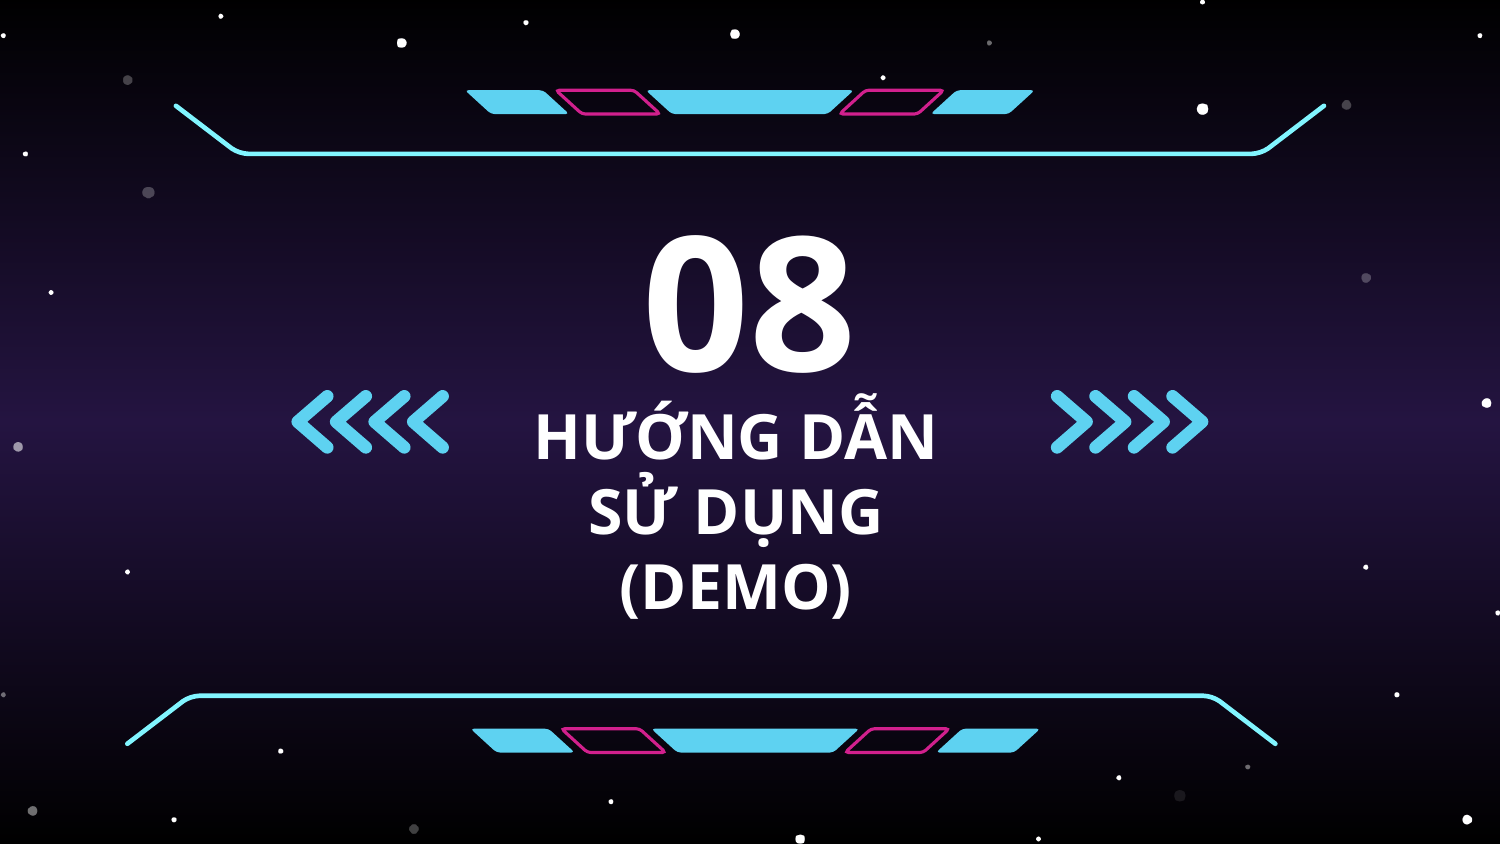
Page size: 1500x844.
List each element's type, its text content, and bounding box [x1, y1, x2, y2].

picture [0, 0, 1500, 844]
title 08 [557, 196, 943, 397]
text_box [1056, 395, 1203, 448]
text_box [297, 395, 443, 448]
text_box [471, 728, 1040, 753]
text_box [465, 89, 1034, 115]
title HƯỚNG DẪN SỬ DỤNG (DEMO) [491, 382, 981, 547]
